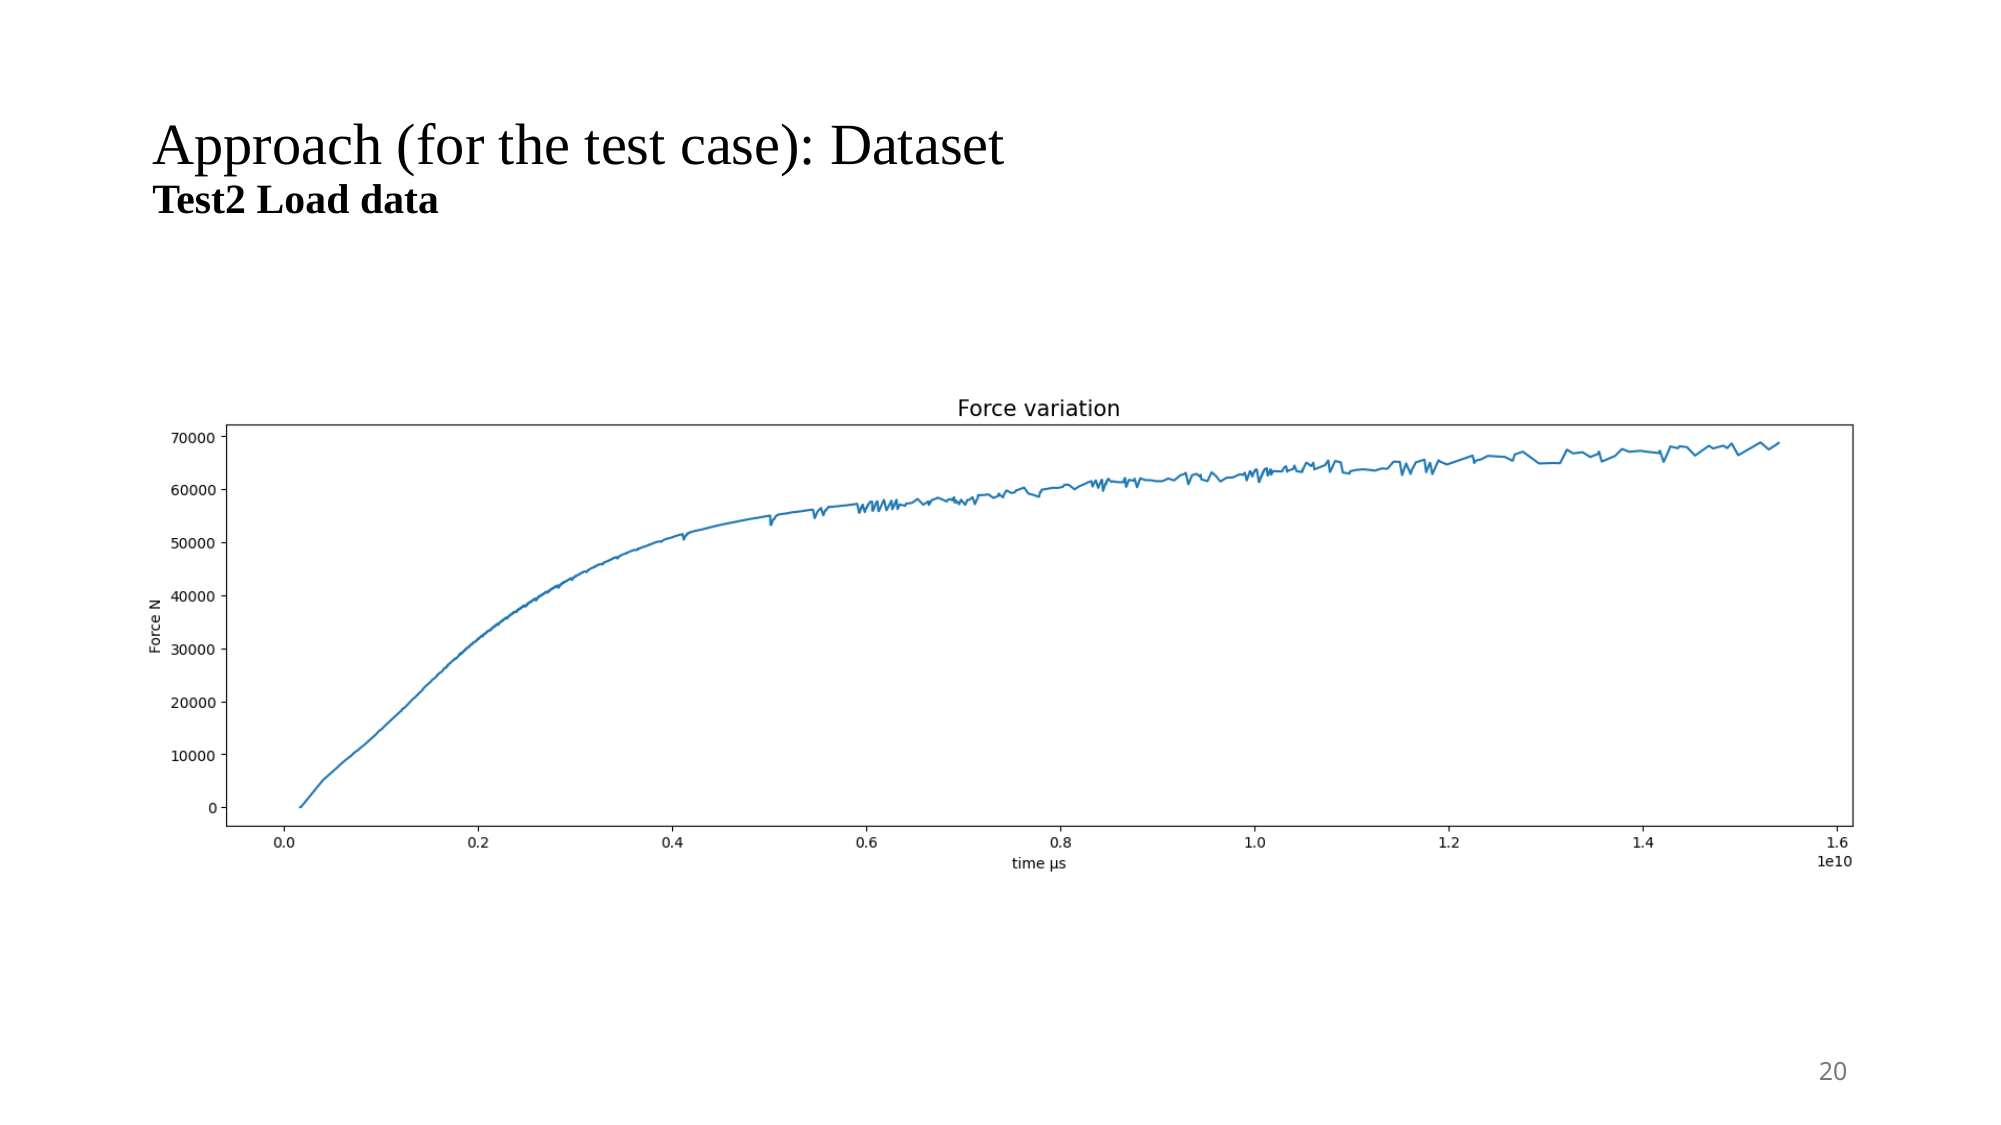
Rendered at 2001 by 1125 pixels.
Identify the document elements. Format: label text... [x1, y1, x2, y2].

title Approach (for the test case): Dataset Test2 Load data [137, 59, 1863, 278]
slide_number 20 [1412, 1042, 1863, 1103]
picture [139, 388, 1863, 882]
